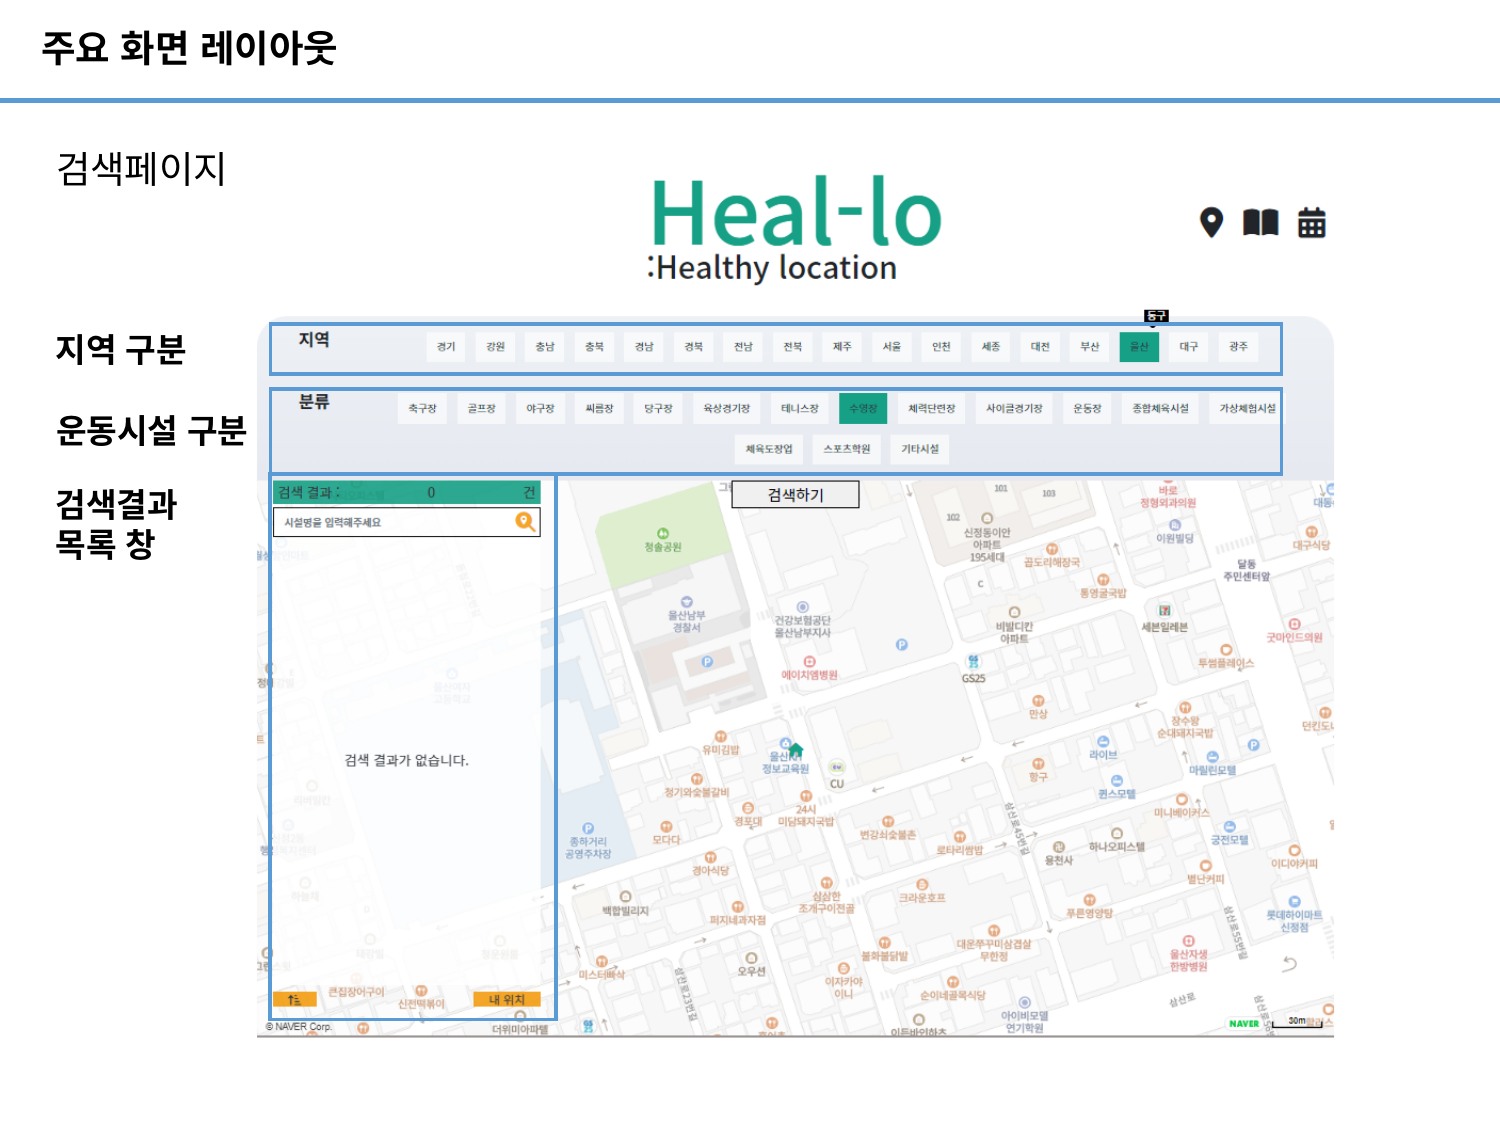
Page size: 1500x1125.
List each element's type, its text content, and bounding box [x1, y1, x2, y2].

picture [240, 138, 1349, 1044]
text_box 검색결과 목록 창 [41, 476, 240, 572]
text_box 지역 구분 [41, 321, 240, 377]
text_box 운동시설 구분 [41, 402, 240, 458]
title 주요 화면 레이아웃 [41, 0, 1023, 102]
text_box 검색페이지 [41, 138, 240, 199]
